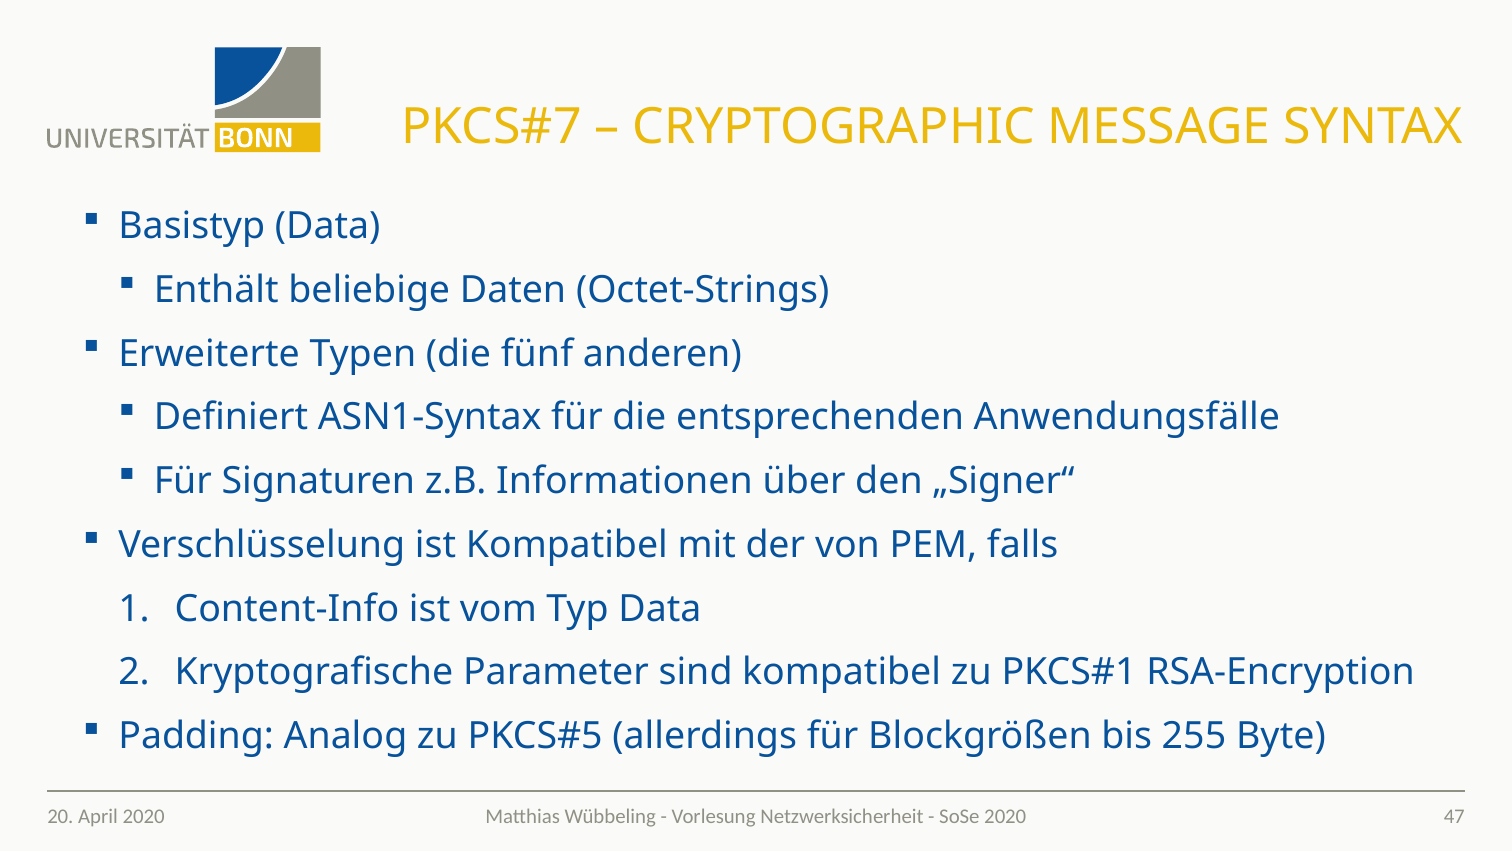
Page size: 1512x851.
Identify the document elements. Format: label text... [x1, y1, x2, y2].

slide_number 47 [1370, 791, 1465, 839]
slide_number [47, 791, 189, 839]
footer Matthias Wübbeling - Vorlesung Netzwerksicherheit - SoSe 2020 [342, 791, 1170, 839]
title PKCS#7 – Cryptographic message syntax [401, 47, 1465, 154]
list Basistyp (Data) Enthält beliebige Daten (Octet-Strings) Erweiterte Typen (die fünf anderen) Definiert ASN1-Syntax für die entsprechenden Anwendungsfälle Für Signaturen z.B. Informationen über den „Signer“ Verschlüsselung ist Kompatibel mit der von PEM, falls Content-Info ist vom Typ Data Kryptografische Parameter sind kompatibel zu PKCS#1 RSA-Encryption Padding: Analog zu PKCS#5 (allerdings für Blockgrößen bis 255 Byte) [47, 200, 1465, 745]
